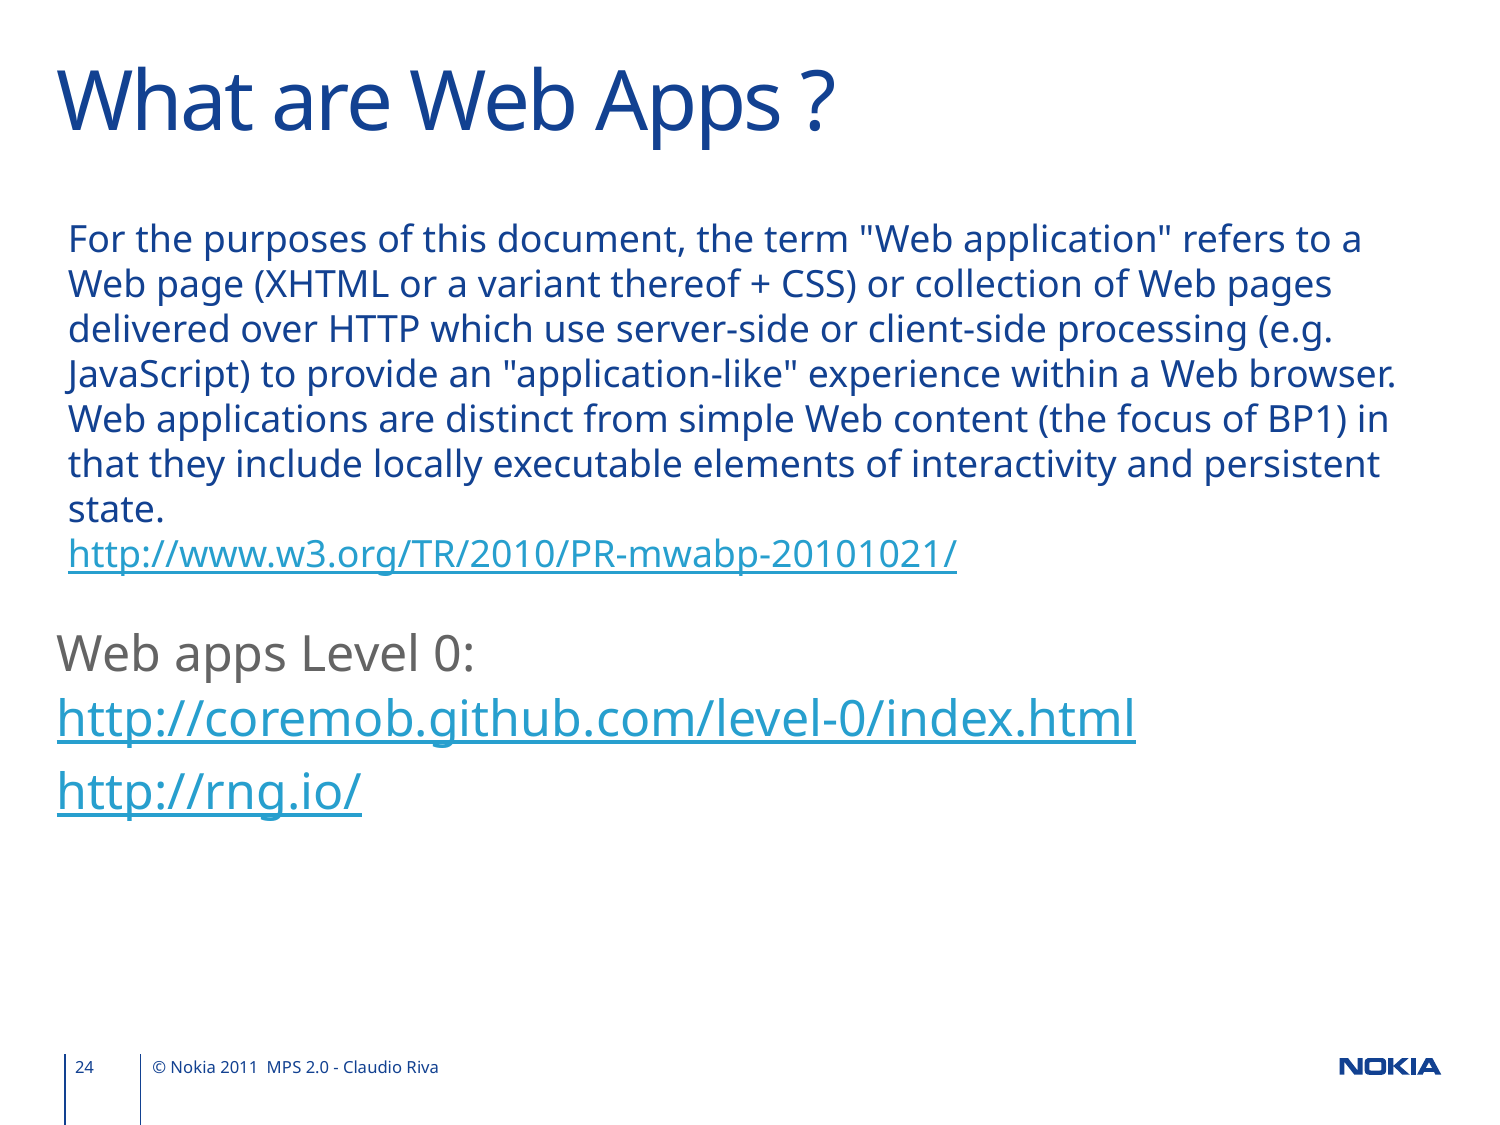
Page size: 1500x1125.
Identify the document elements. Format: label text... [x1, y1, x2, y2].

text_box For the purposes of this document, the term "Web application" refers to a Web page (XHTML or a variant thereof + CSS) or collection of Web pages delivered over HTTP which use server-side or client-side processing (e.g. JavaScript) to provide an "application-like" experience within a Web browser. Web applications are distinct from simple Web content (the focus of BP1) in that they include locally executable elements of interactivity and persistent state. http://www.w3.org/TR/2010/PR-mwabp-20101021/ [53, 208, 1424, 589]
footer © Nokia 2011 MPS 2.0 - Claudio Riva [152, 1057, 1231, 1079]
title What are Web Apps ? [56, 47, 1433, 149]
slide_number 24 [75, 1057, 124, 1079]
list Web apps Level 0: http://coremob.github.com/level-0/index.html http://rng.io/ [56, 621, 1436, 1032]
